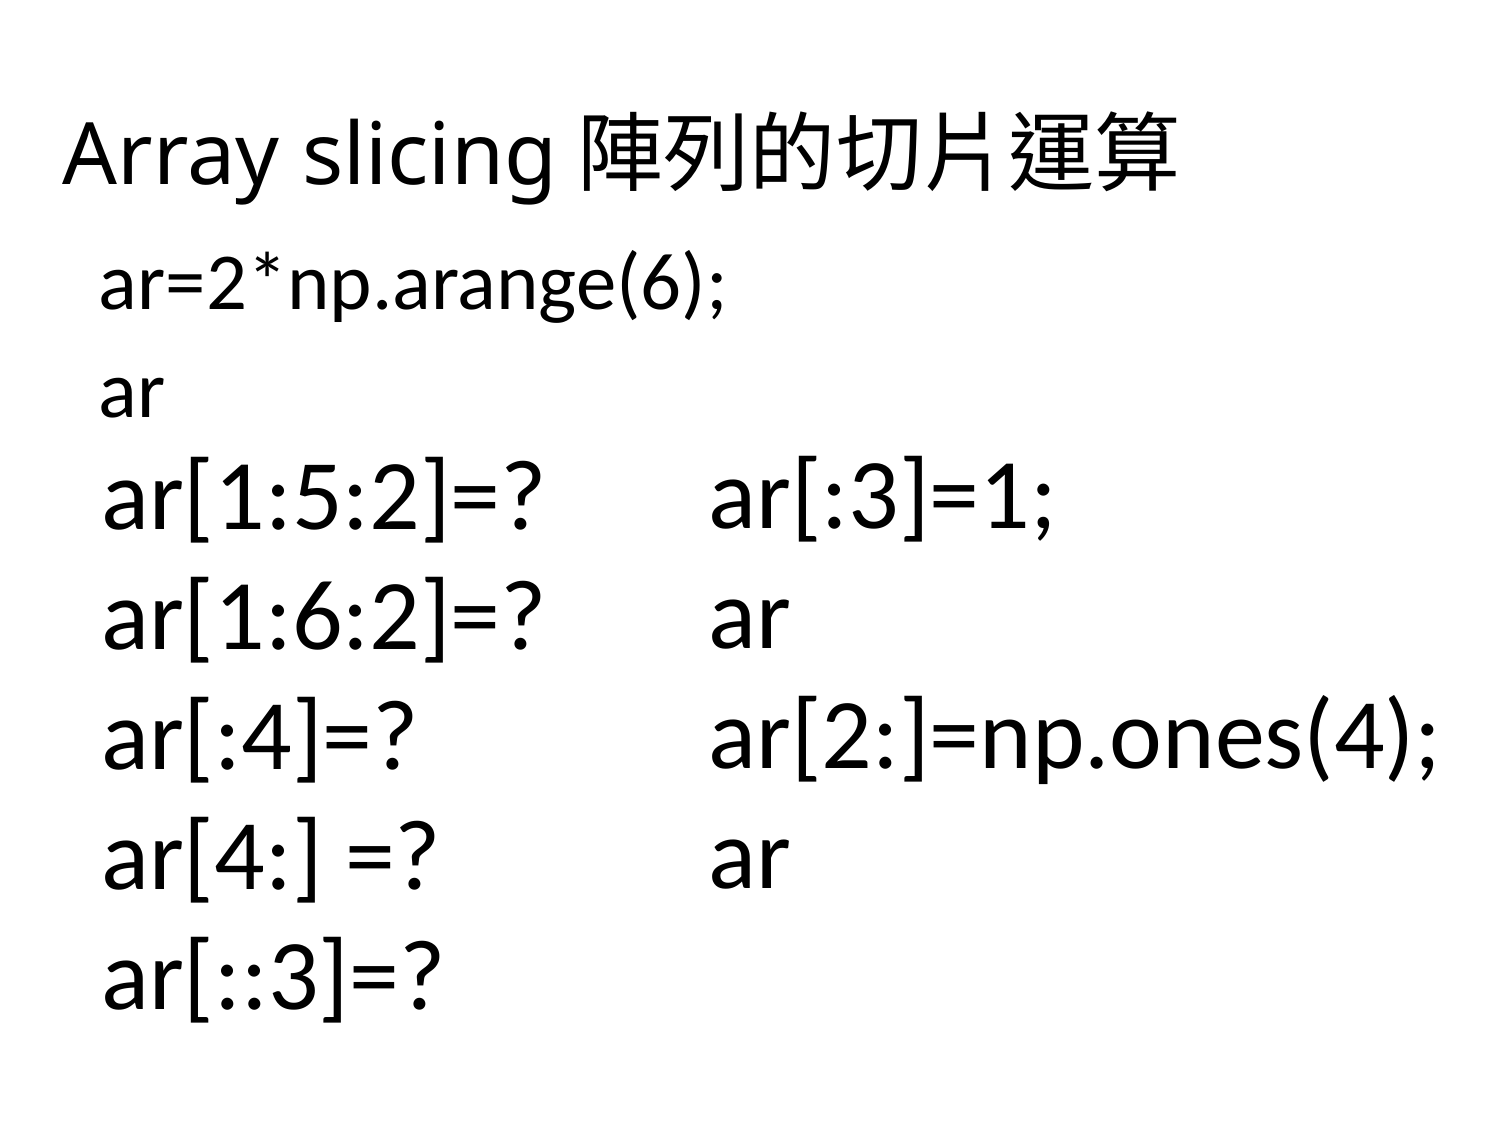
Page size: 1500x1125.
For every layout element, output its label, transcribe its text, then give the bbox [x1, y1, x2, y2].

list ar=2*np.arange(6); ar [83, 232, 783, 444]
text_box ar[:3]=1; ar ar[2:]=np.ones(4); ar [693, 421, 1458, 916]
title Array slicing陣列的切片運算 [47, 101, 1303, 211]
text_box ar[1:5:2]=? ar[1:6:2]=? ar[:4]=? ar[4:] =? ar[::3]=? [86, 422, 563, 1037]
